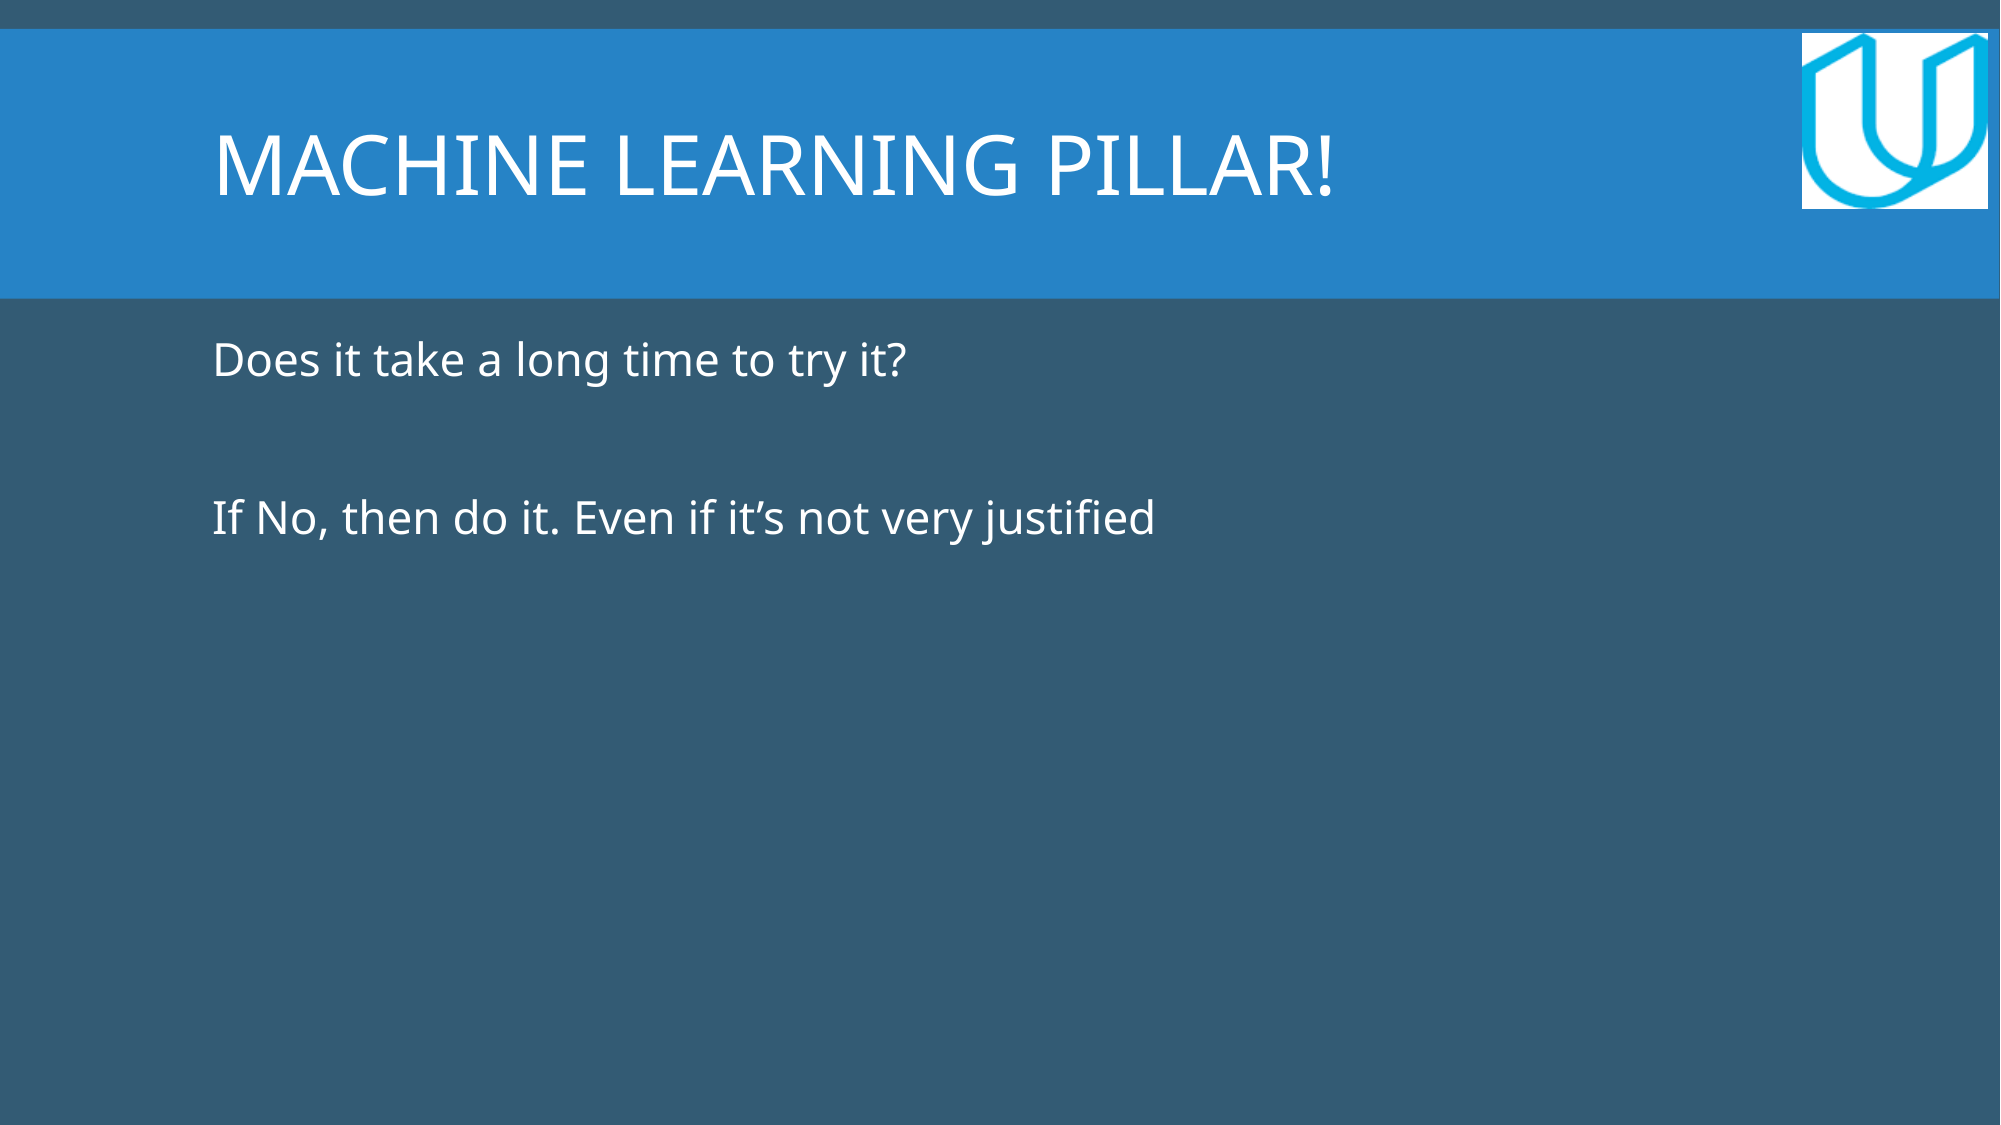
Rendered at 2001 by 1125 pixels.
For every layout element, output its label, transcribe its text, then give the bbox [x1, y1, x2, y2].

text_box Machine learning pillar! [197, 46, 1802, 294]
picture [1932, 48, 1973, 166]
picture [1802, 33, 1988, 167]
picture [1876, 124, 1988, 209]
picture [1816, 47, 1911, 197]
text_box Does it take a long time to try it? If No, then do it. Even if it’s not very justified [197, 329, 1802, 1020]
picture [1802, 149, 1866, 209]
